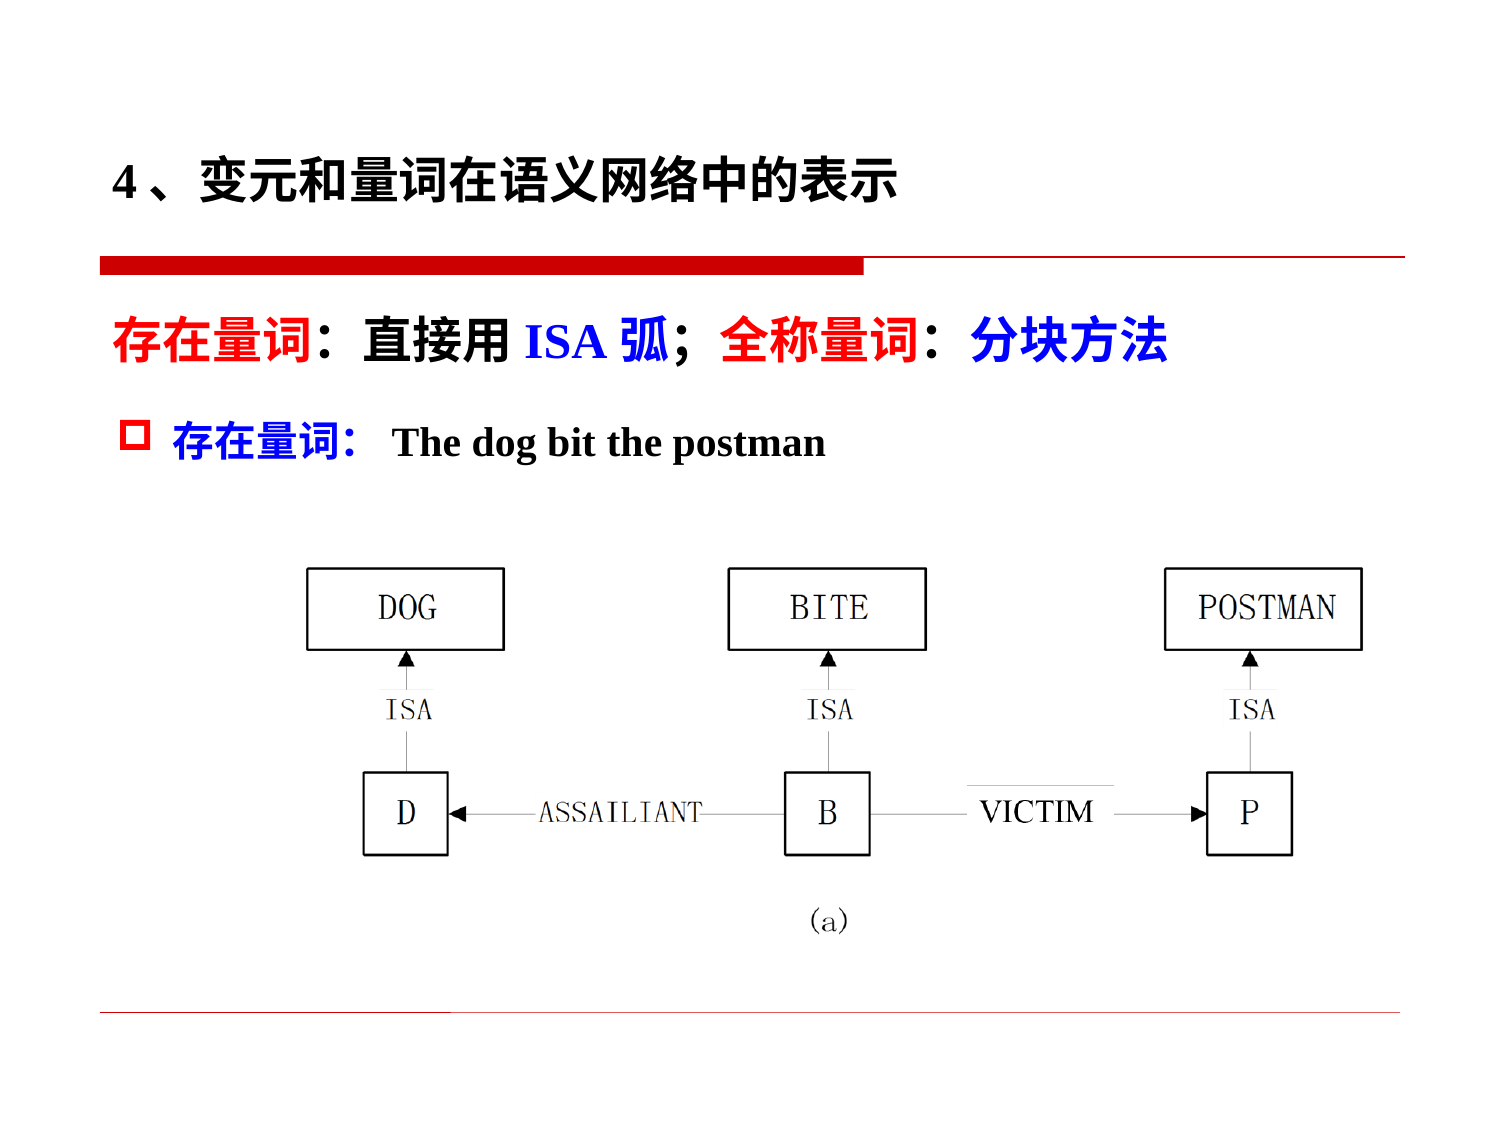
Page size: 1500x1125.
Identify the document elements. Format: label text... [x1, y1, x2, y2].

text_box 4、变元和量词在语义网络中的表示 [112, 148, 916, 220]
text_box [116, 382, 1367, 953]
text_box 存在量词：直接用ISA弧；全称量词：分块方法 [112, 278, 1199, 362]
